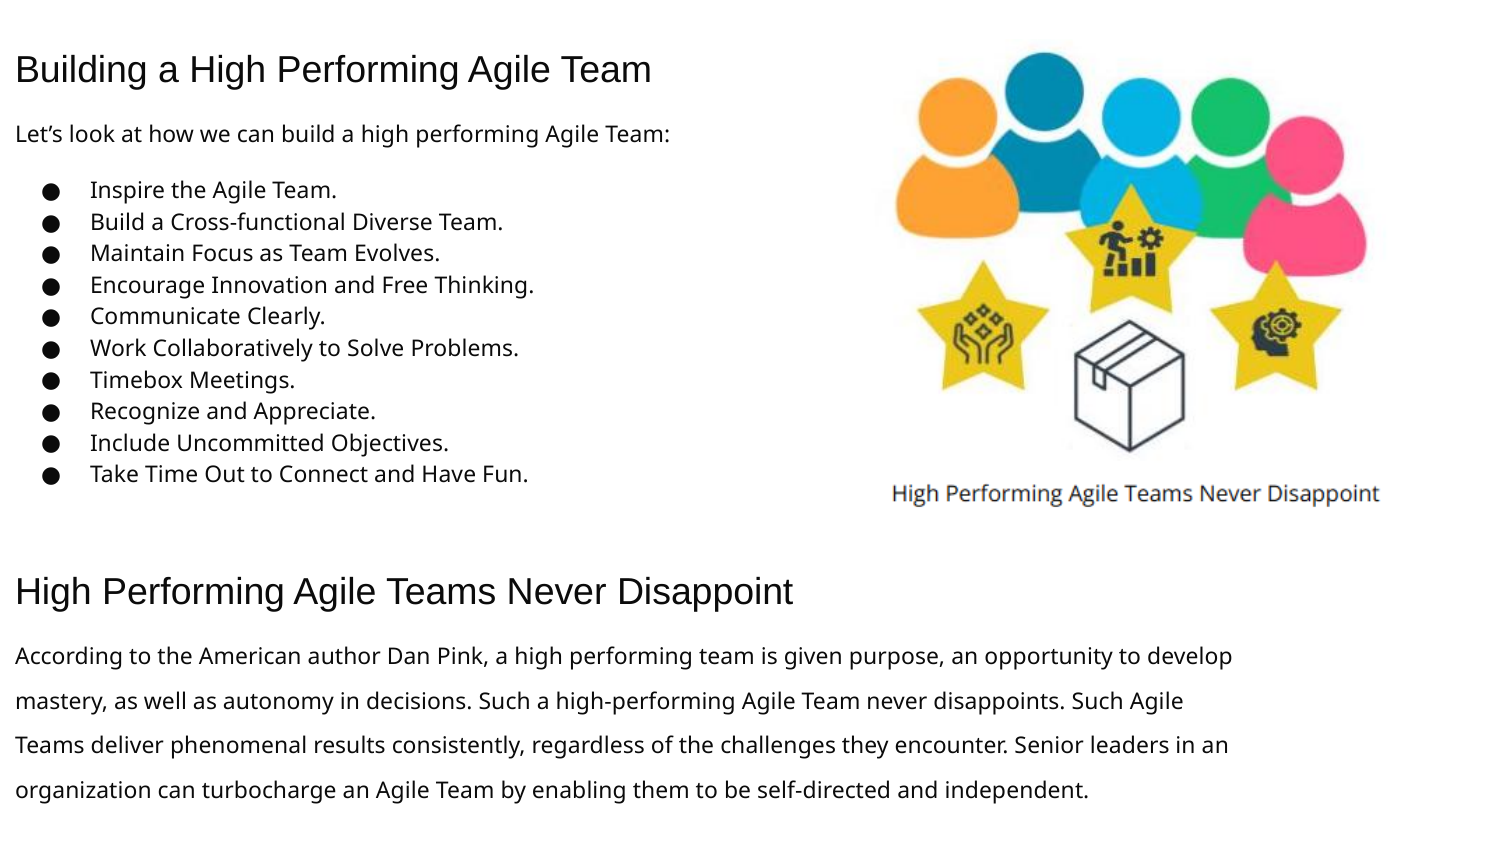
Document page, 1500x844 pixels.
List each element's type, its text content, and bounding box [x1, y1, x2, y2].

picture [826, 39, 1411, 535]
text_box Building a High Performing Agile Team Let’s look at how we can build a high performing Agile Team: Inspire the Agile Team. Build a Cross-functional Diverse Team. Maintain Focus as Team Evolves. Encourage Innovation and Free Thinking. Communicate Clearly. Work Collaboratively to Solve Problems. Timebox Meetings. Recognize and Appreciate. Include Uncommitted Objectives. Take Time Out to Connect and Have Fun. High Performing Agile Teams Never Disappoint According to the American author Dan Pink, a high performing team is given purpose, an opportunity to develop mastery, as well as autonomy in decisions. Such a high-performing Agile Team never disappoints. Such Agile Teams deliver phenomenal results consistently, regardless of the challenges they encounter. Senior leaders in an organization can turbocharge an Agile Team by enabling them to be self-directed and independent. [0, 0, 1252, 819]
